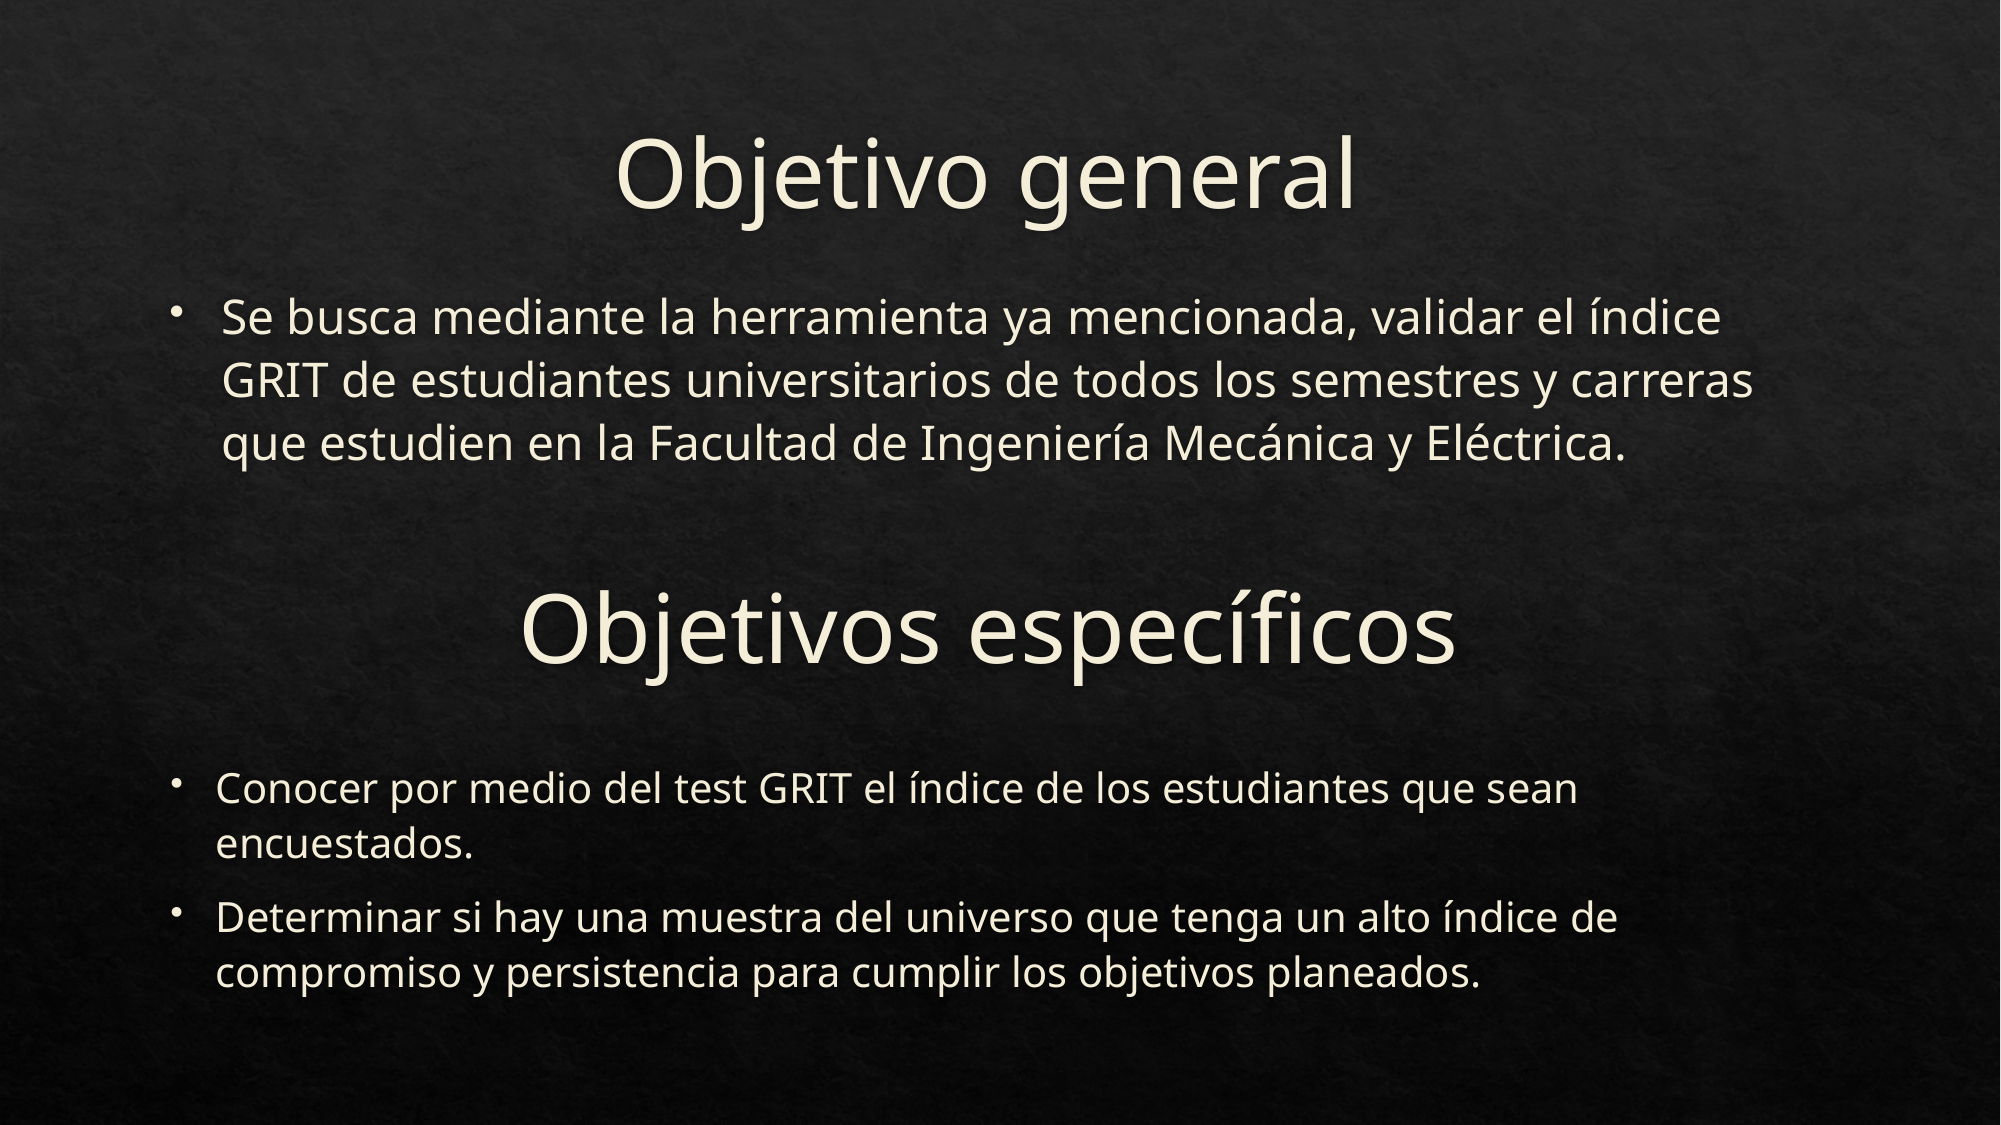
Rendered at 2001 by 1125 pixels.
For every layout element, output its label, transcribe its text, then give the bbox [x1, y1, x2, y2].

title Objetivo general [149, 74, 1849, 269]
text_box Objetivos específicos [151, 529, 1850, 737]
text_box Conocer por medio del test GRIT el índice de los estudiantes que sean encuestados. Determinar si hay una muestra del universo que tenga un alto índice de compromiso y persistencia para cumplir los objetivos planeados. [151, 749, 1850, 1006]
list Se busca mediante la herramienta ya mencionada, validar el índice GRIT de estudiantes universitarios de todos los semestres y carreras que estudien en la Facultad de Ingeniería Mecánica y Eléctrica. [149, 273, 1849, 526]
